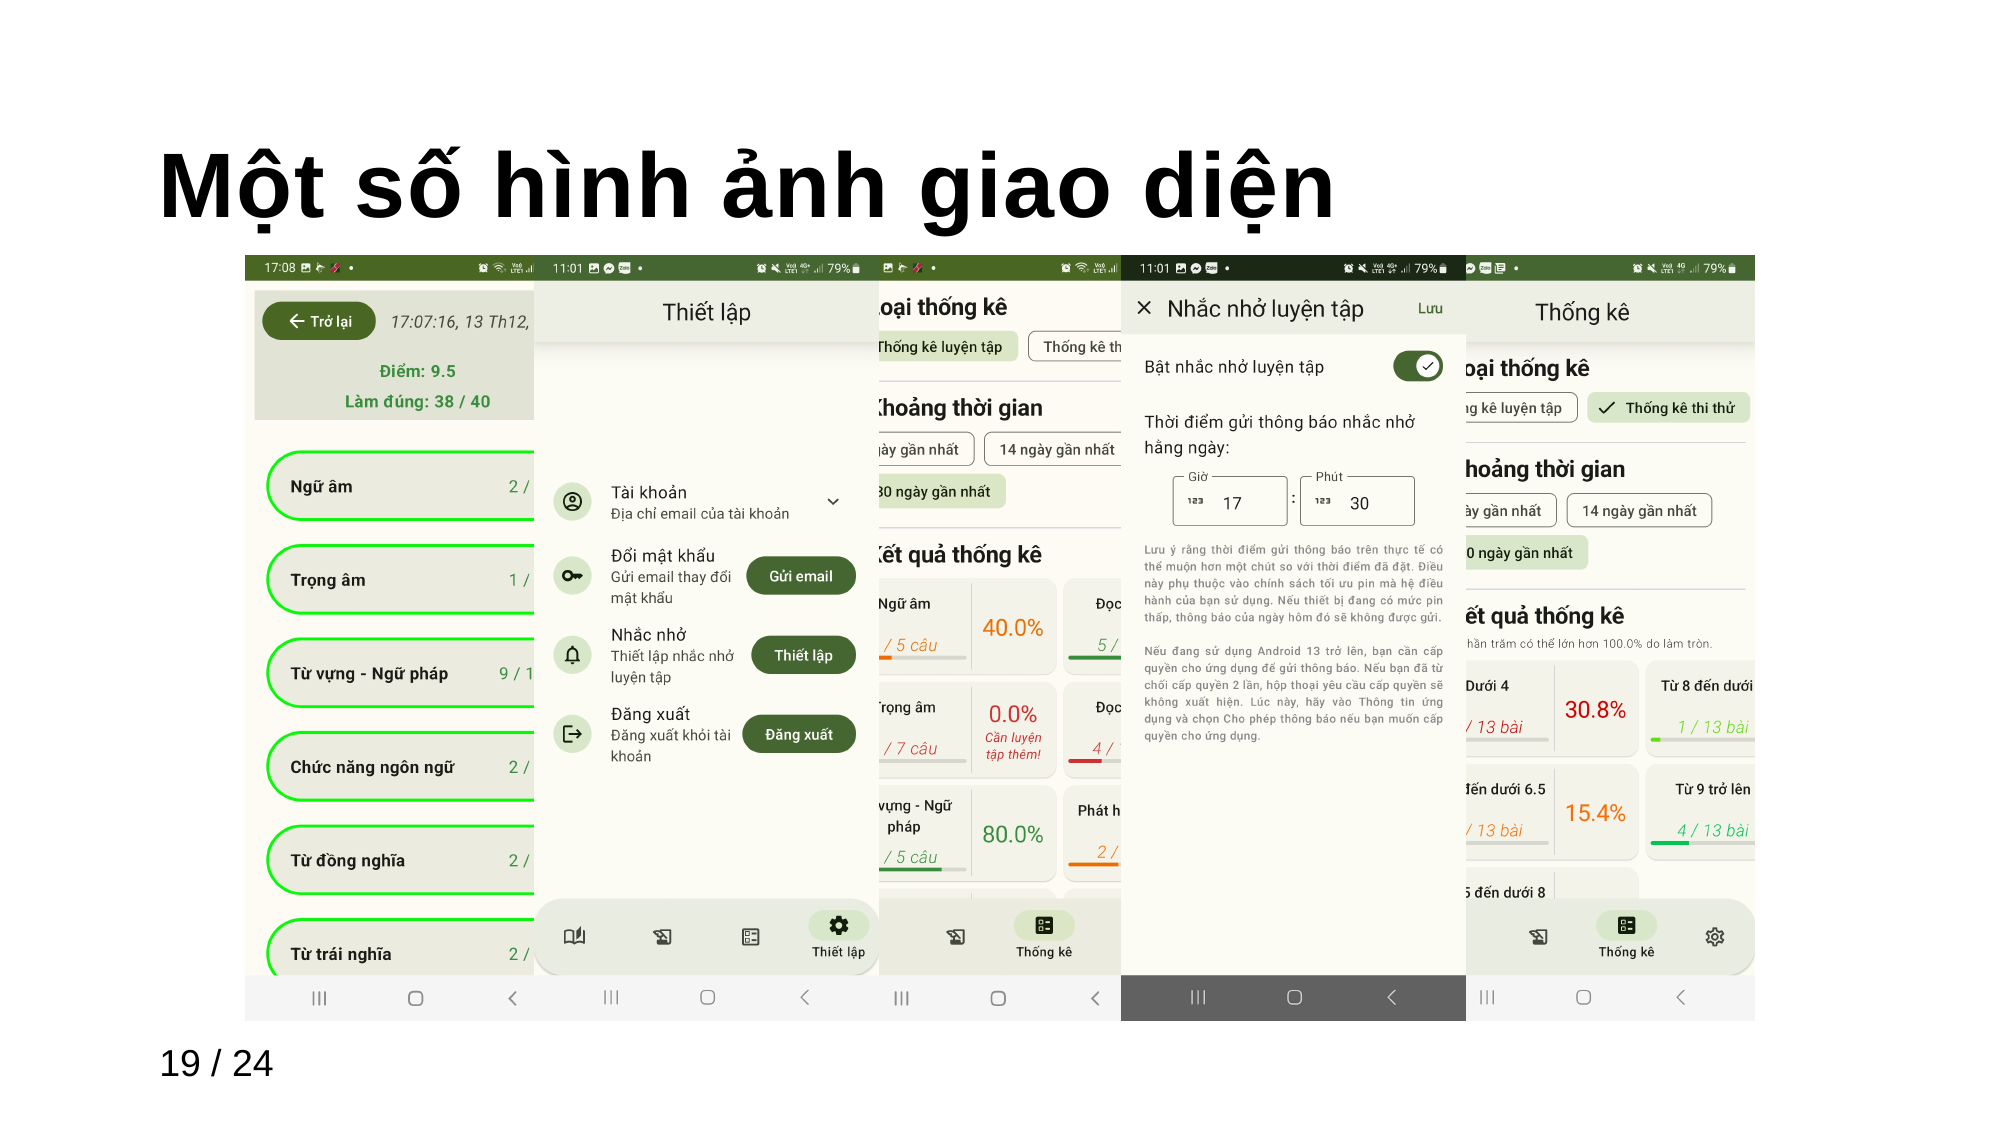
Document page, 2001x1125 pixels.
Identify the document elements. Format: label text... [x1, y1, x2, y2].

title Một số hình ảnh giao diện [158, 122, 1415, 237]
slide_number 19 / 24 [159, 1038, 287, 1086]
picture [245, 255, 1755, 1021]
